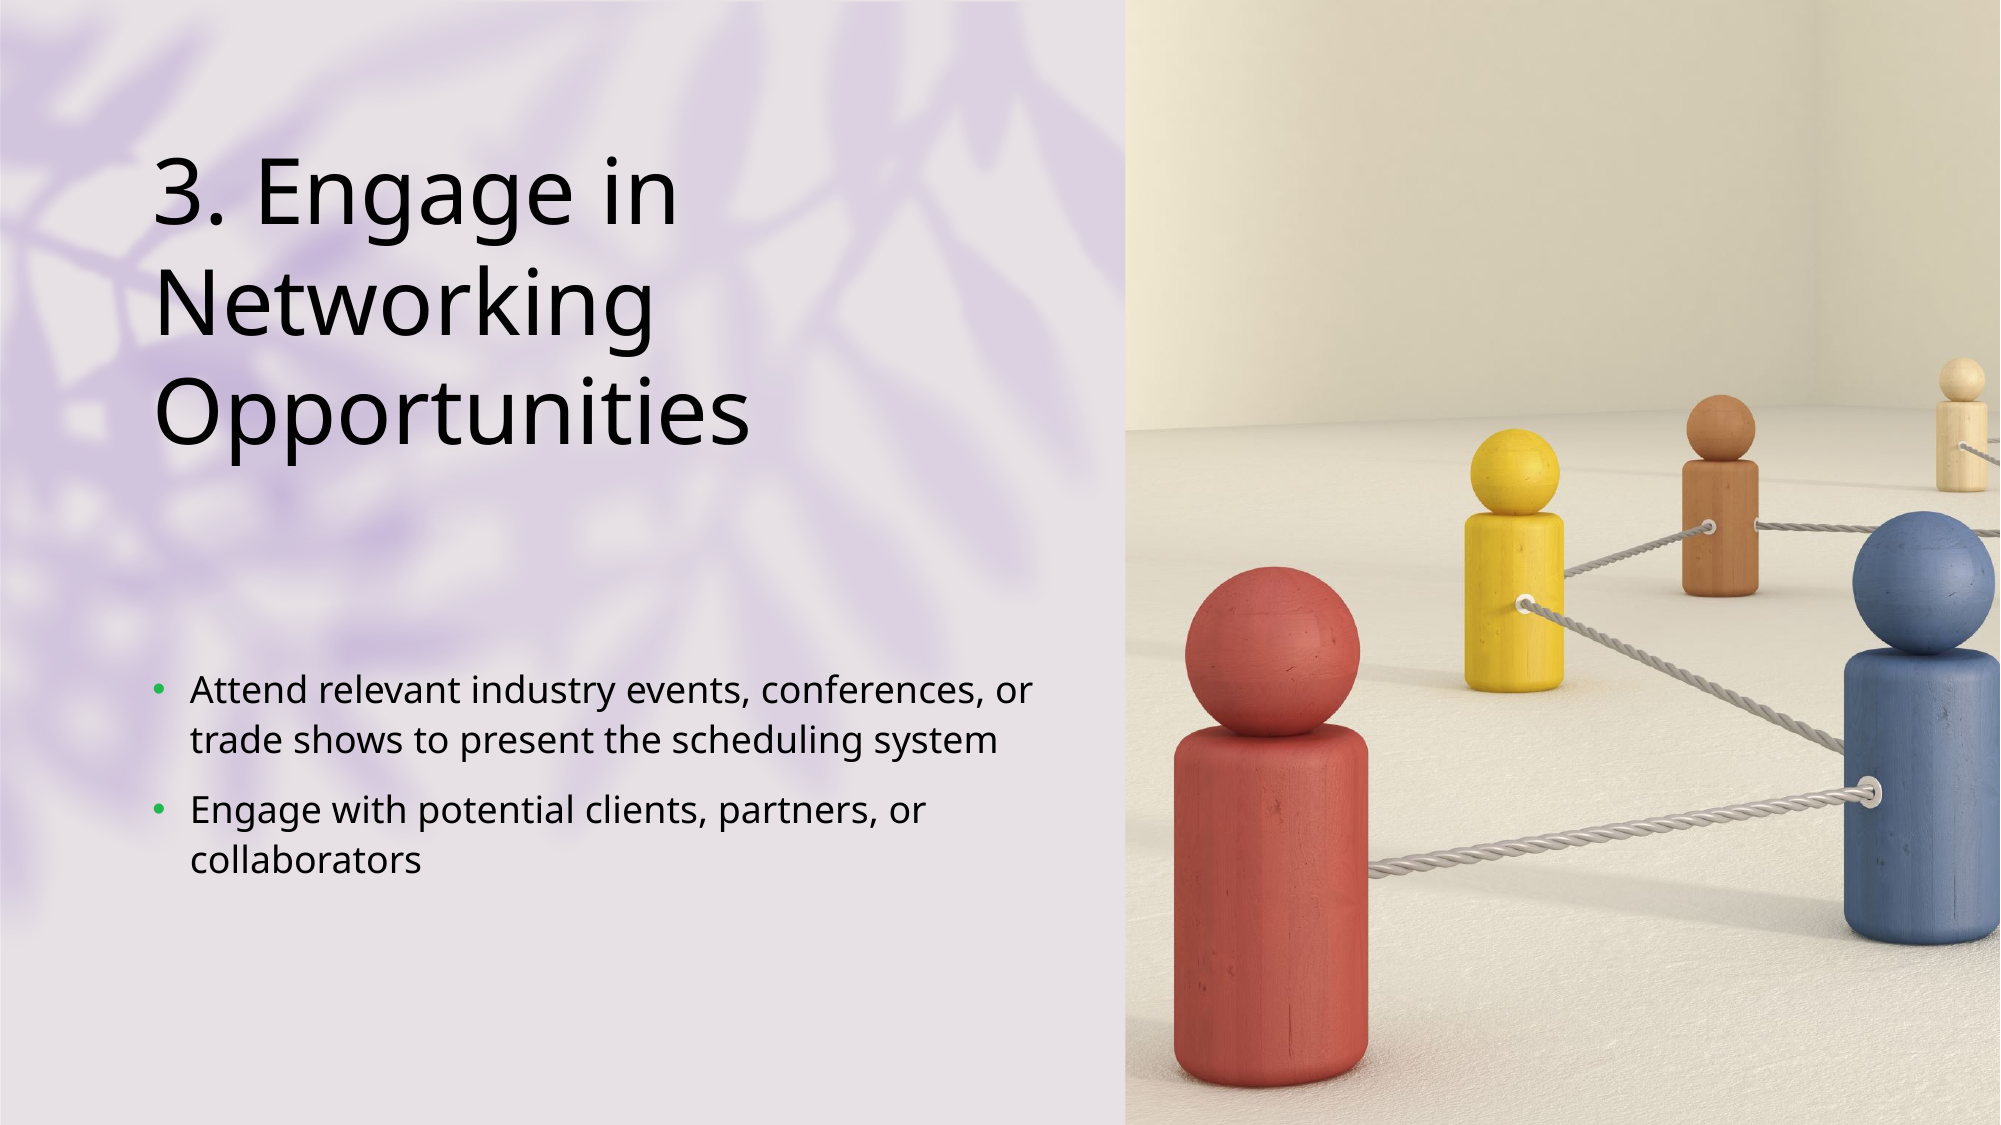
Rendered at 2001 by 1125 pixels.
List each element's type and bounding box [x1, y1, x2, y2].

picture [1125, 0, 2000, 1125]
text_box [0, 0, 1125, 1125]
